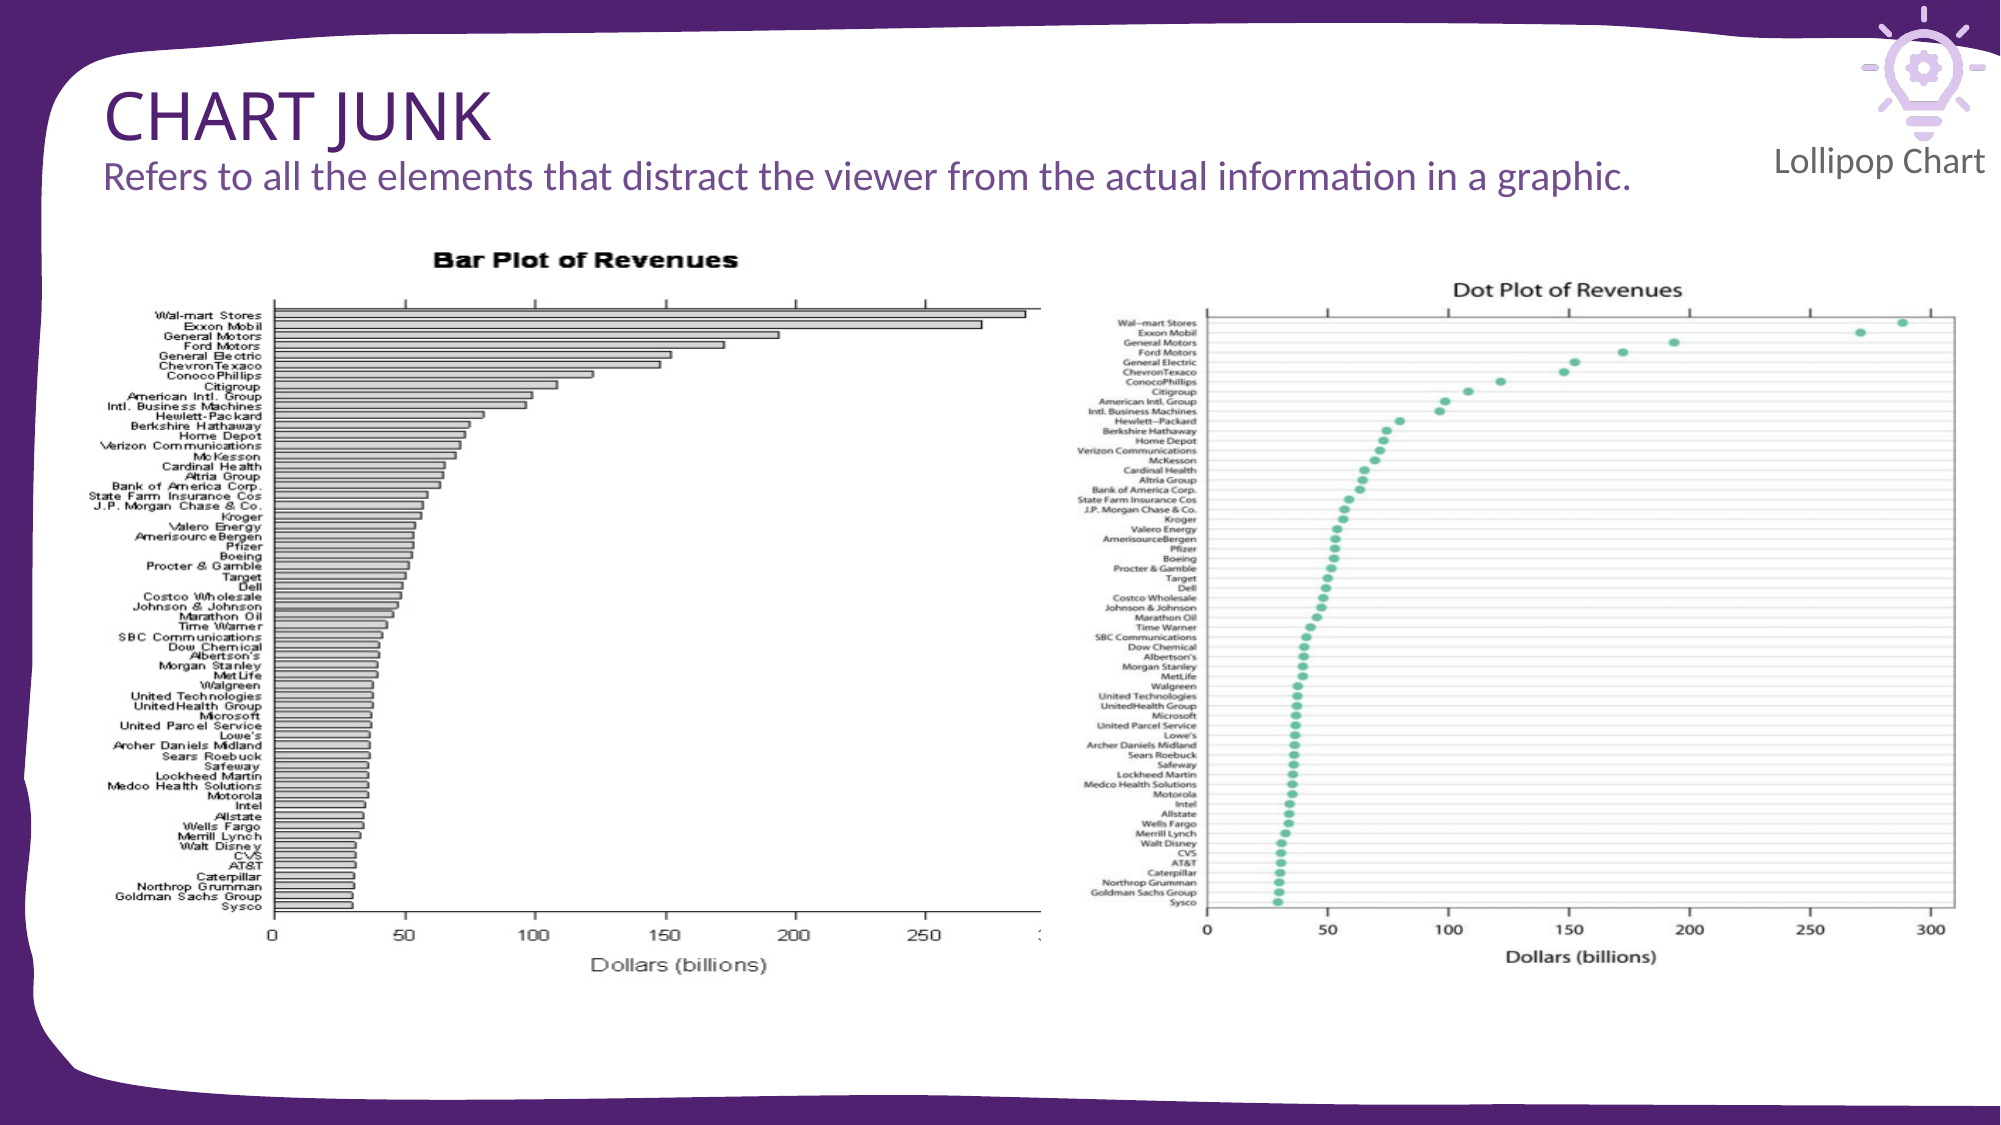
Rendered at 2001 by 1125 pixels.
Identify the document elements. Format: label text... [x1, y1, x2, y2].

title CHART JUNK [103, 75, 1849, 154]
picture [1849, 0, 2000, 150]
text_box Lollipop Chart [1759, 134, 2000, 190]
list Refers to all the elements that distract the viewer from the actual information in a graphic. [103, 154, 1778, 226]
picture [46, 213, 2000, 990]
